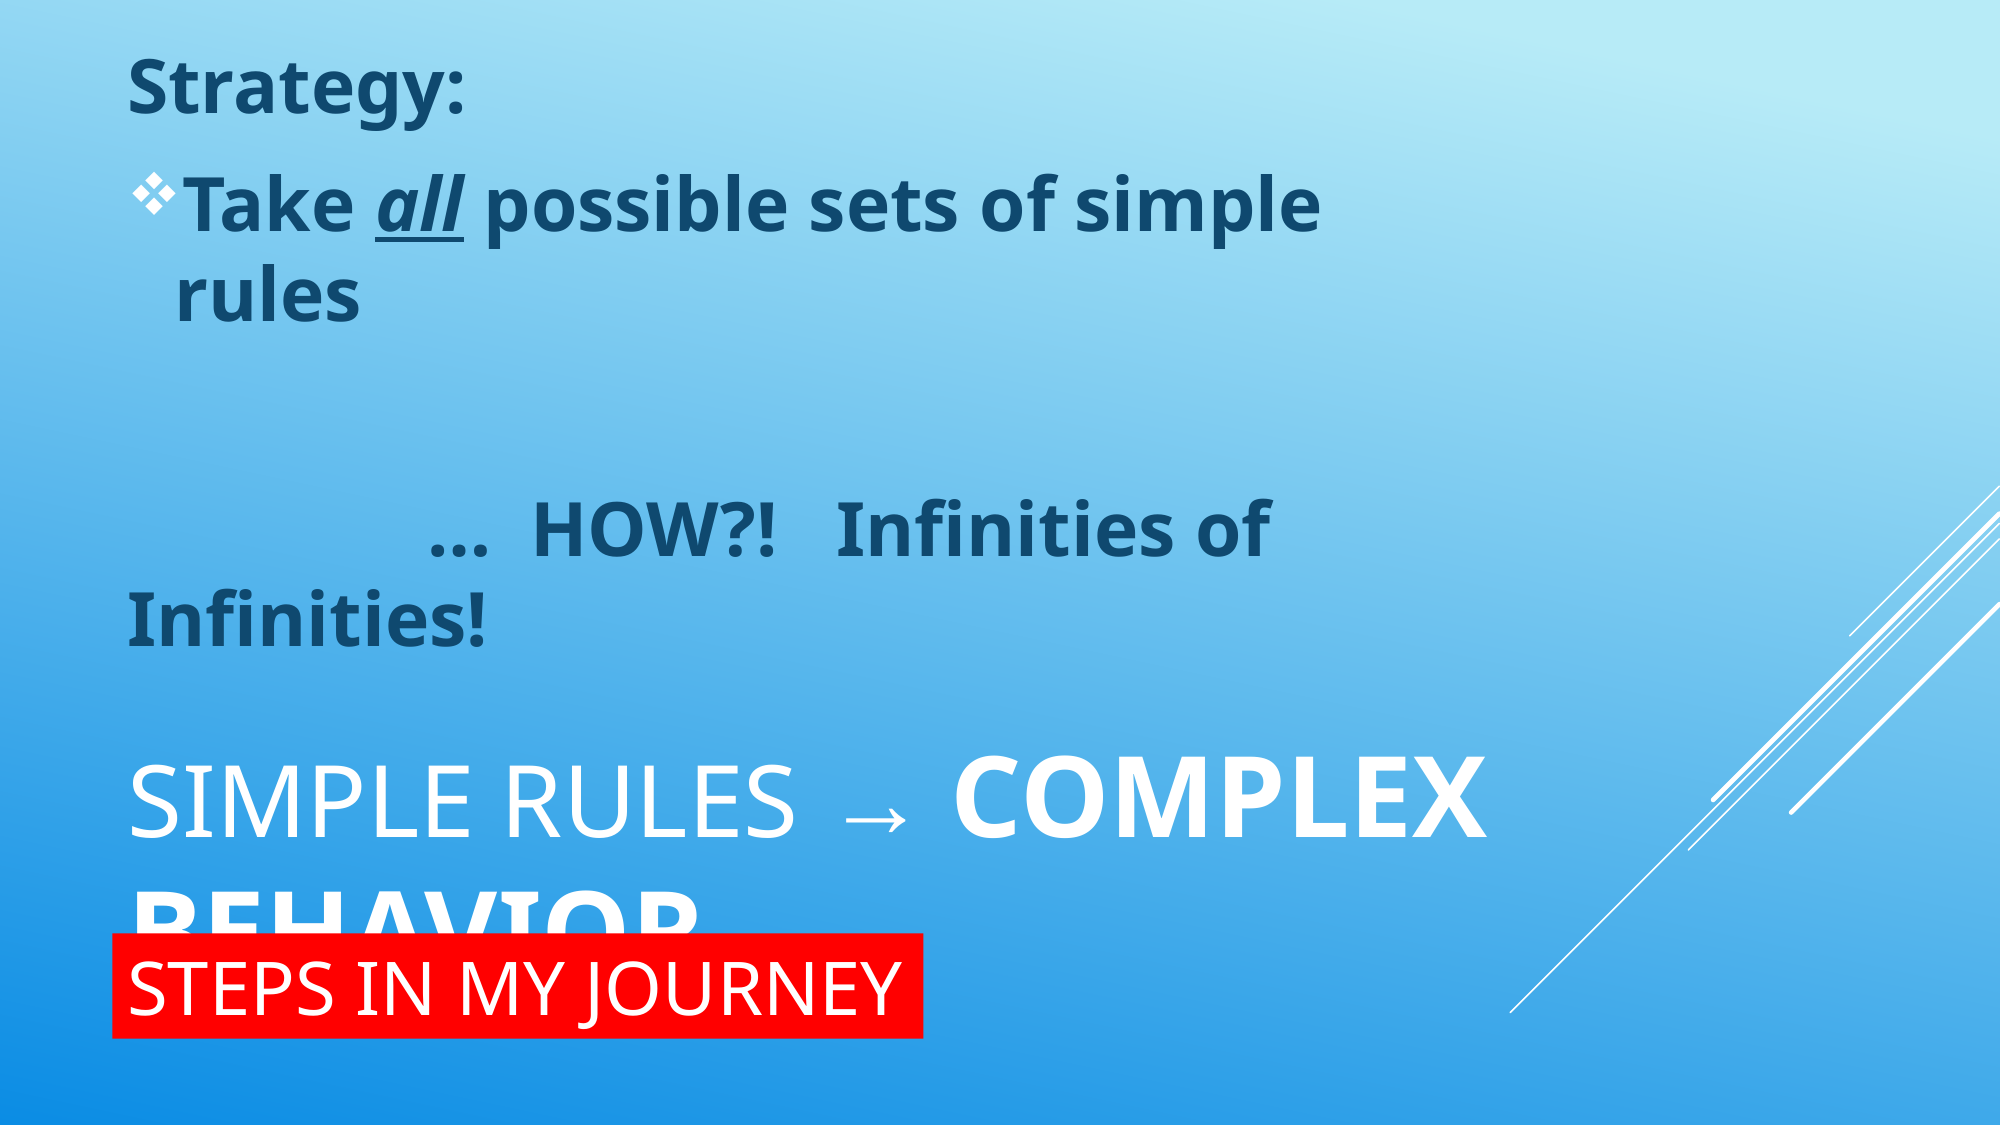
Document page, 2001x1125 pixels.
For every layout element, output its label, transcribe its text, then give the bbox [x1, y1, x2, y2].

text_box Steps in my journey [112, 933, 924, 1039]
title Simple Rules → Complex Behavior [112, 736, 2000, 984]
list Strategy: Take all possible sets of simple rules … HOW?! Infinities of Infinities! [112, 112, 1513, 706]
